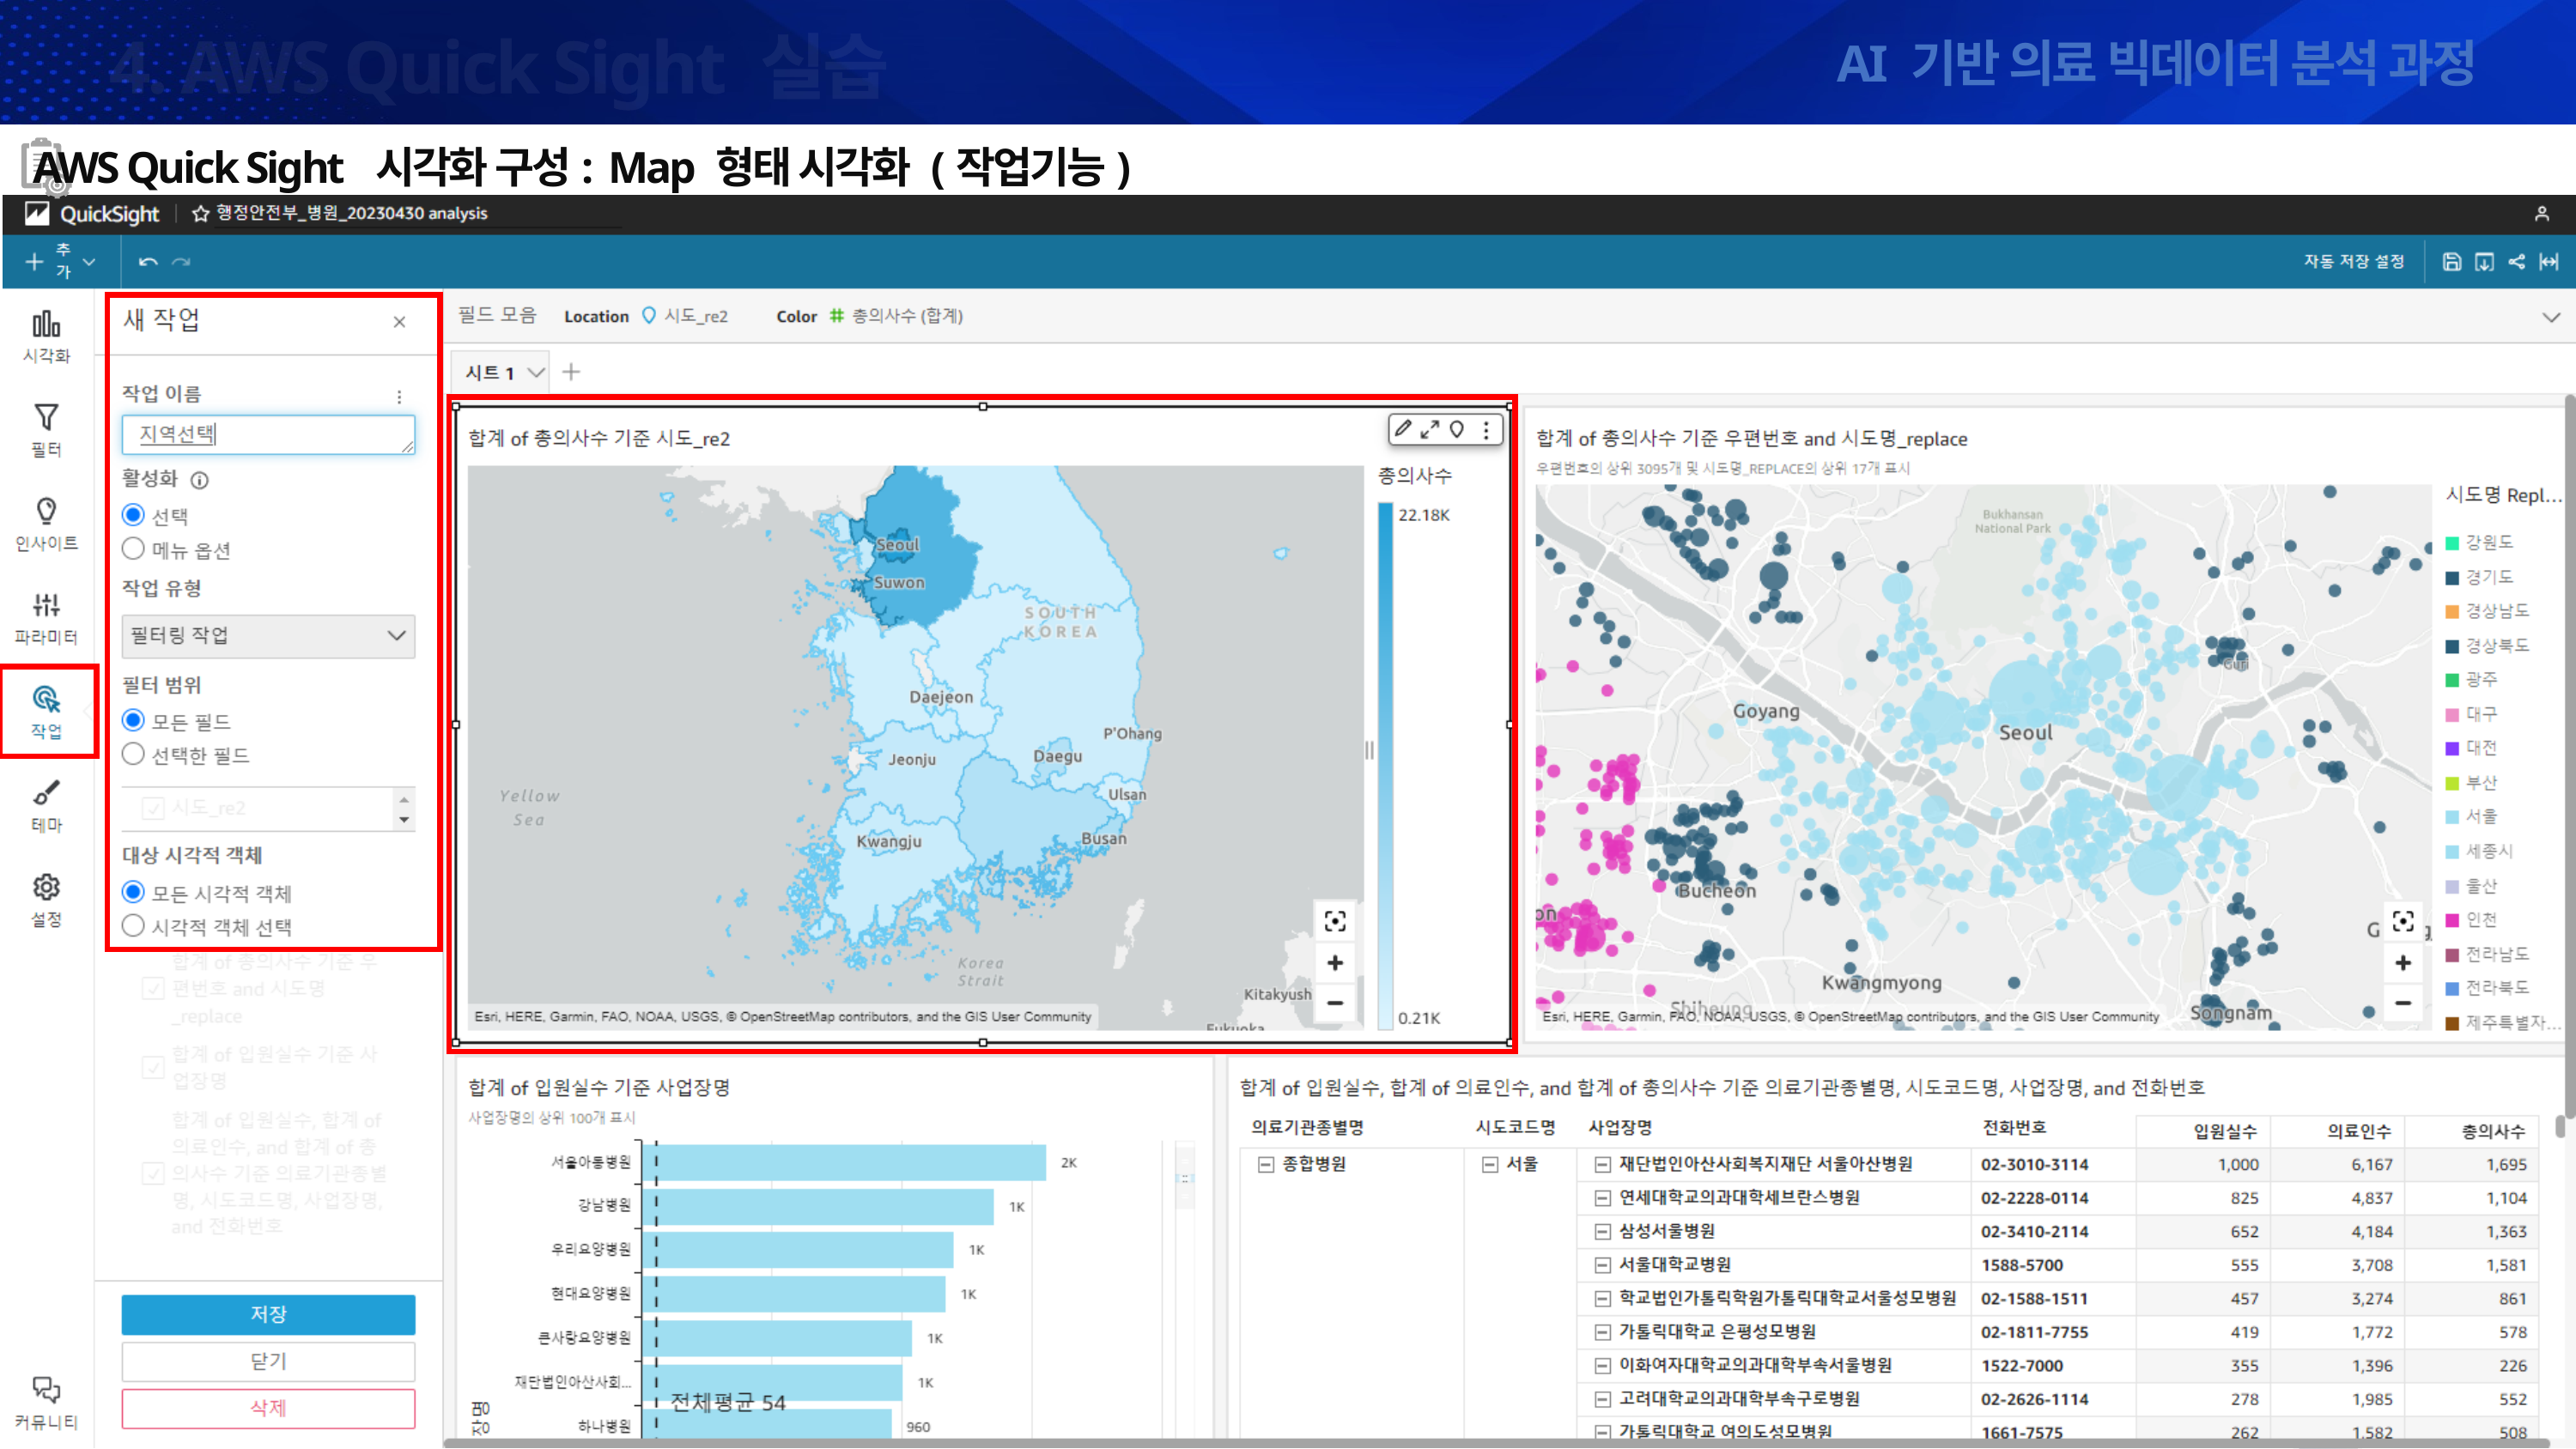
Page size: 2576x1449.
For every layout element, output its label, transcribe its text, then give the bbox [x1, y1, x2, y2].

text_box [21, 137, 72, 199]
picture [3, 195, 2576, 1448]
text_box AWS Quick Sight 시각화 구성: Map 형태 시각화 (작업기능) [20, 134, 1144, 195]
picture [0, 0, 2576, 124]
